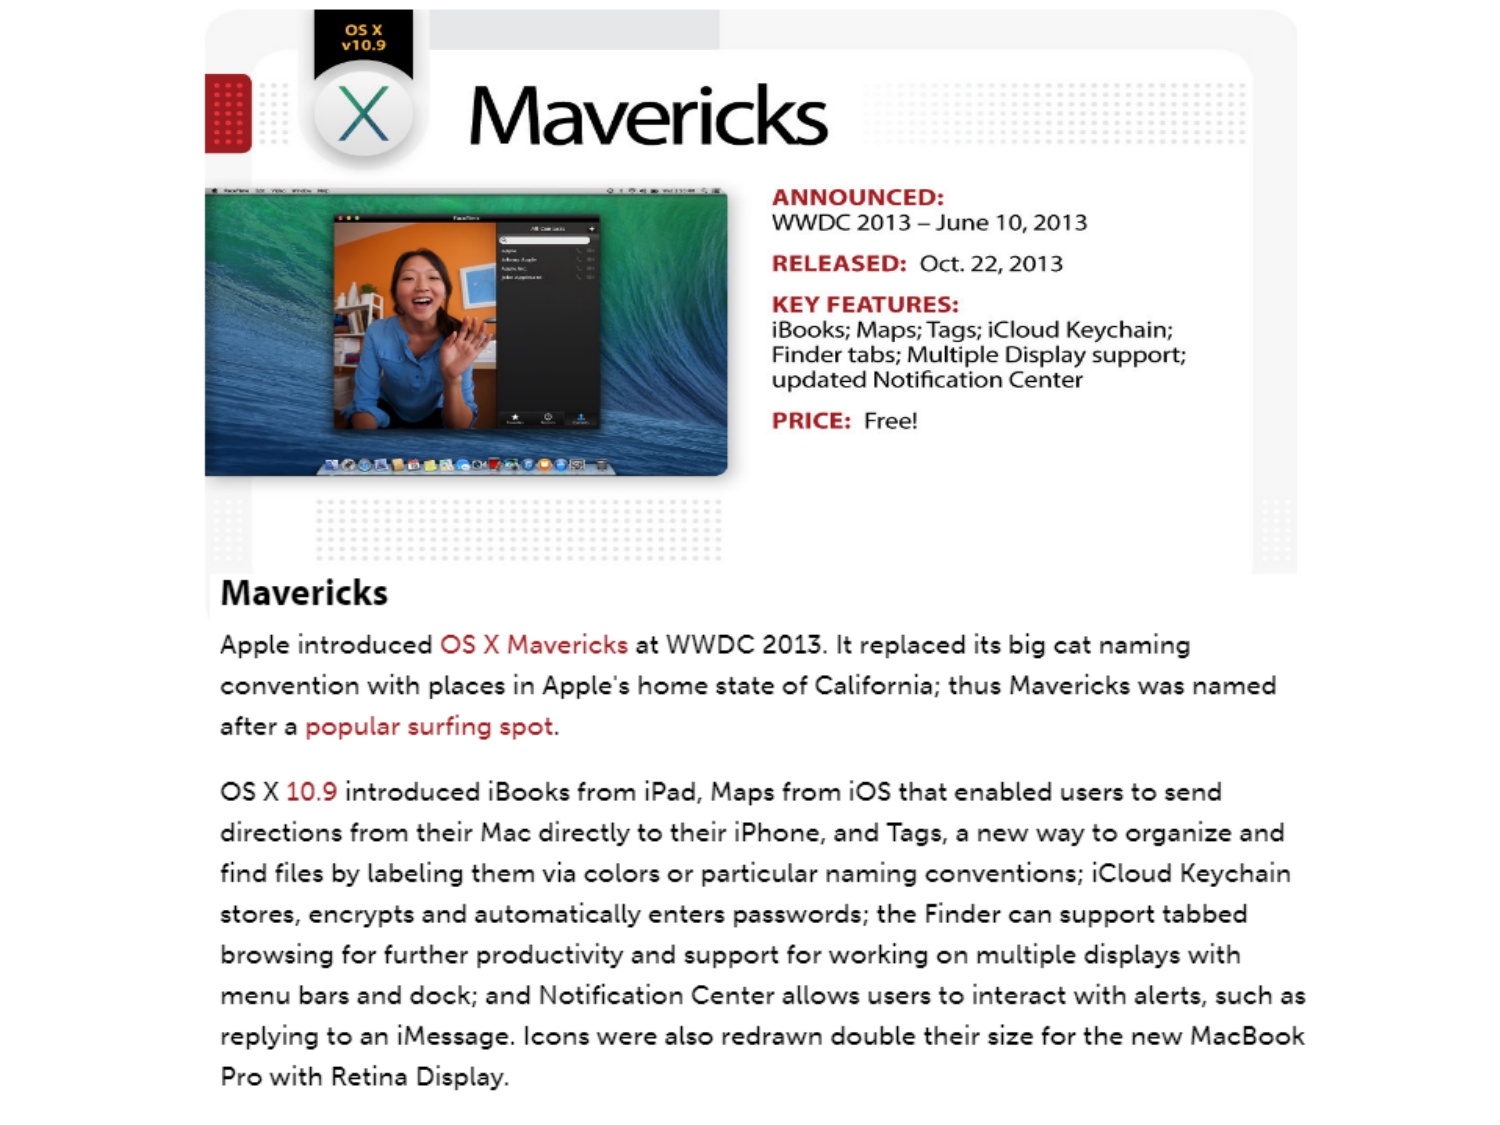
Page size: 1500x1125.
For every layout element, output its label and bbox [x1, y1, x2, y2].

picture [198, 0, 1329, 1092]
